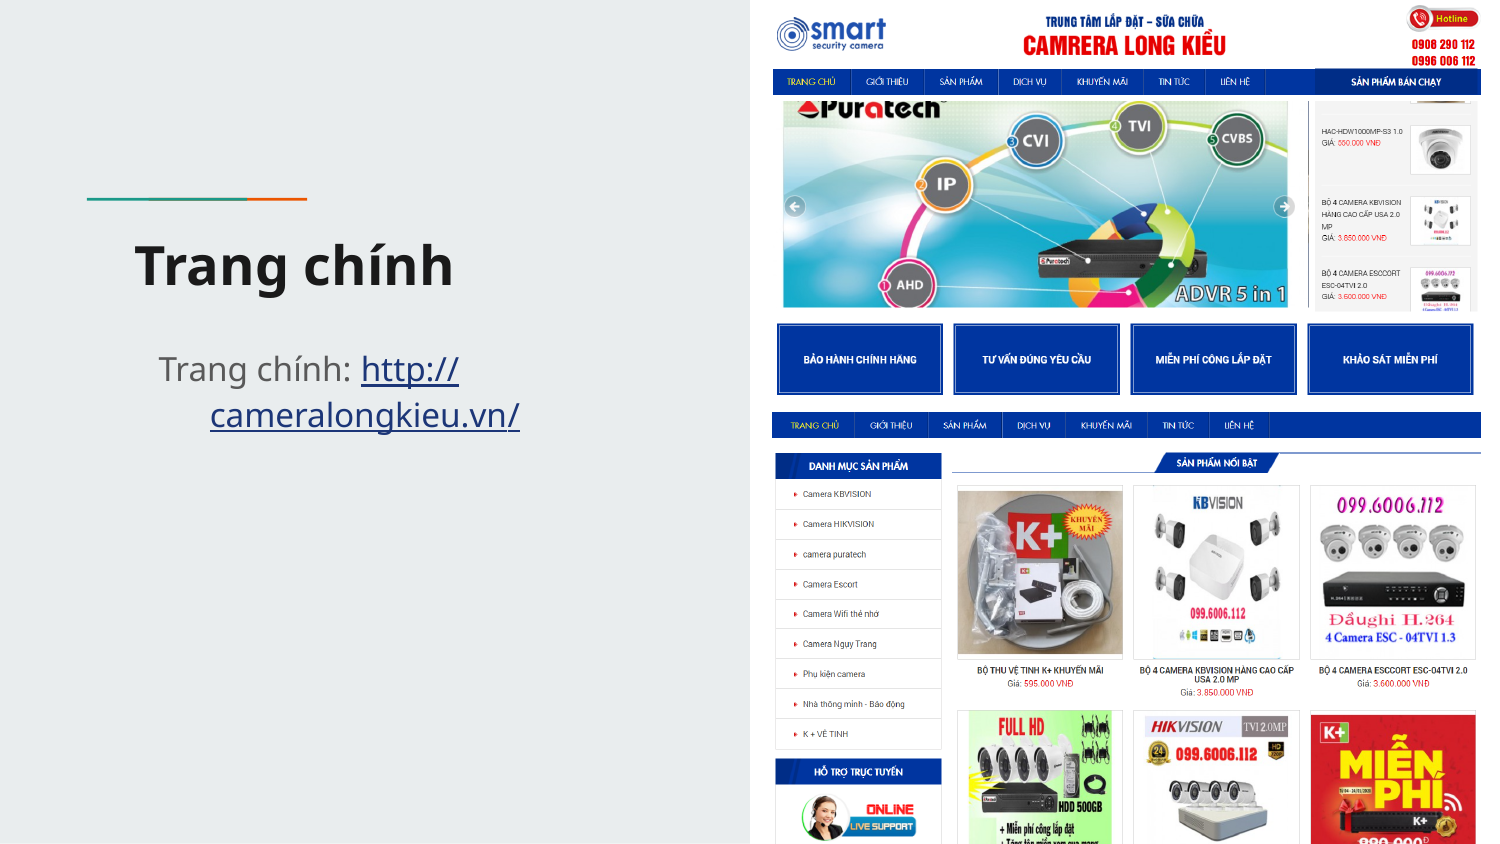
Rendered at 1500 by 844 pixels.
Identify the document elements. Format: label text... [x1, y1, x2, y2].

title Trang chính [119, 216, 662, 333]
subtitle Trang chính: http://cameralongkieu.vn/ [119, 333, 662, 494]
picture [772, 411, 1482, 844]
picture [773, 0, 1482, 399]
